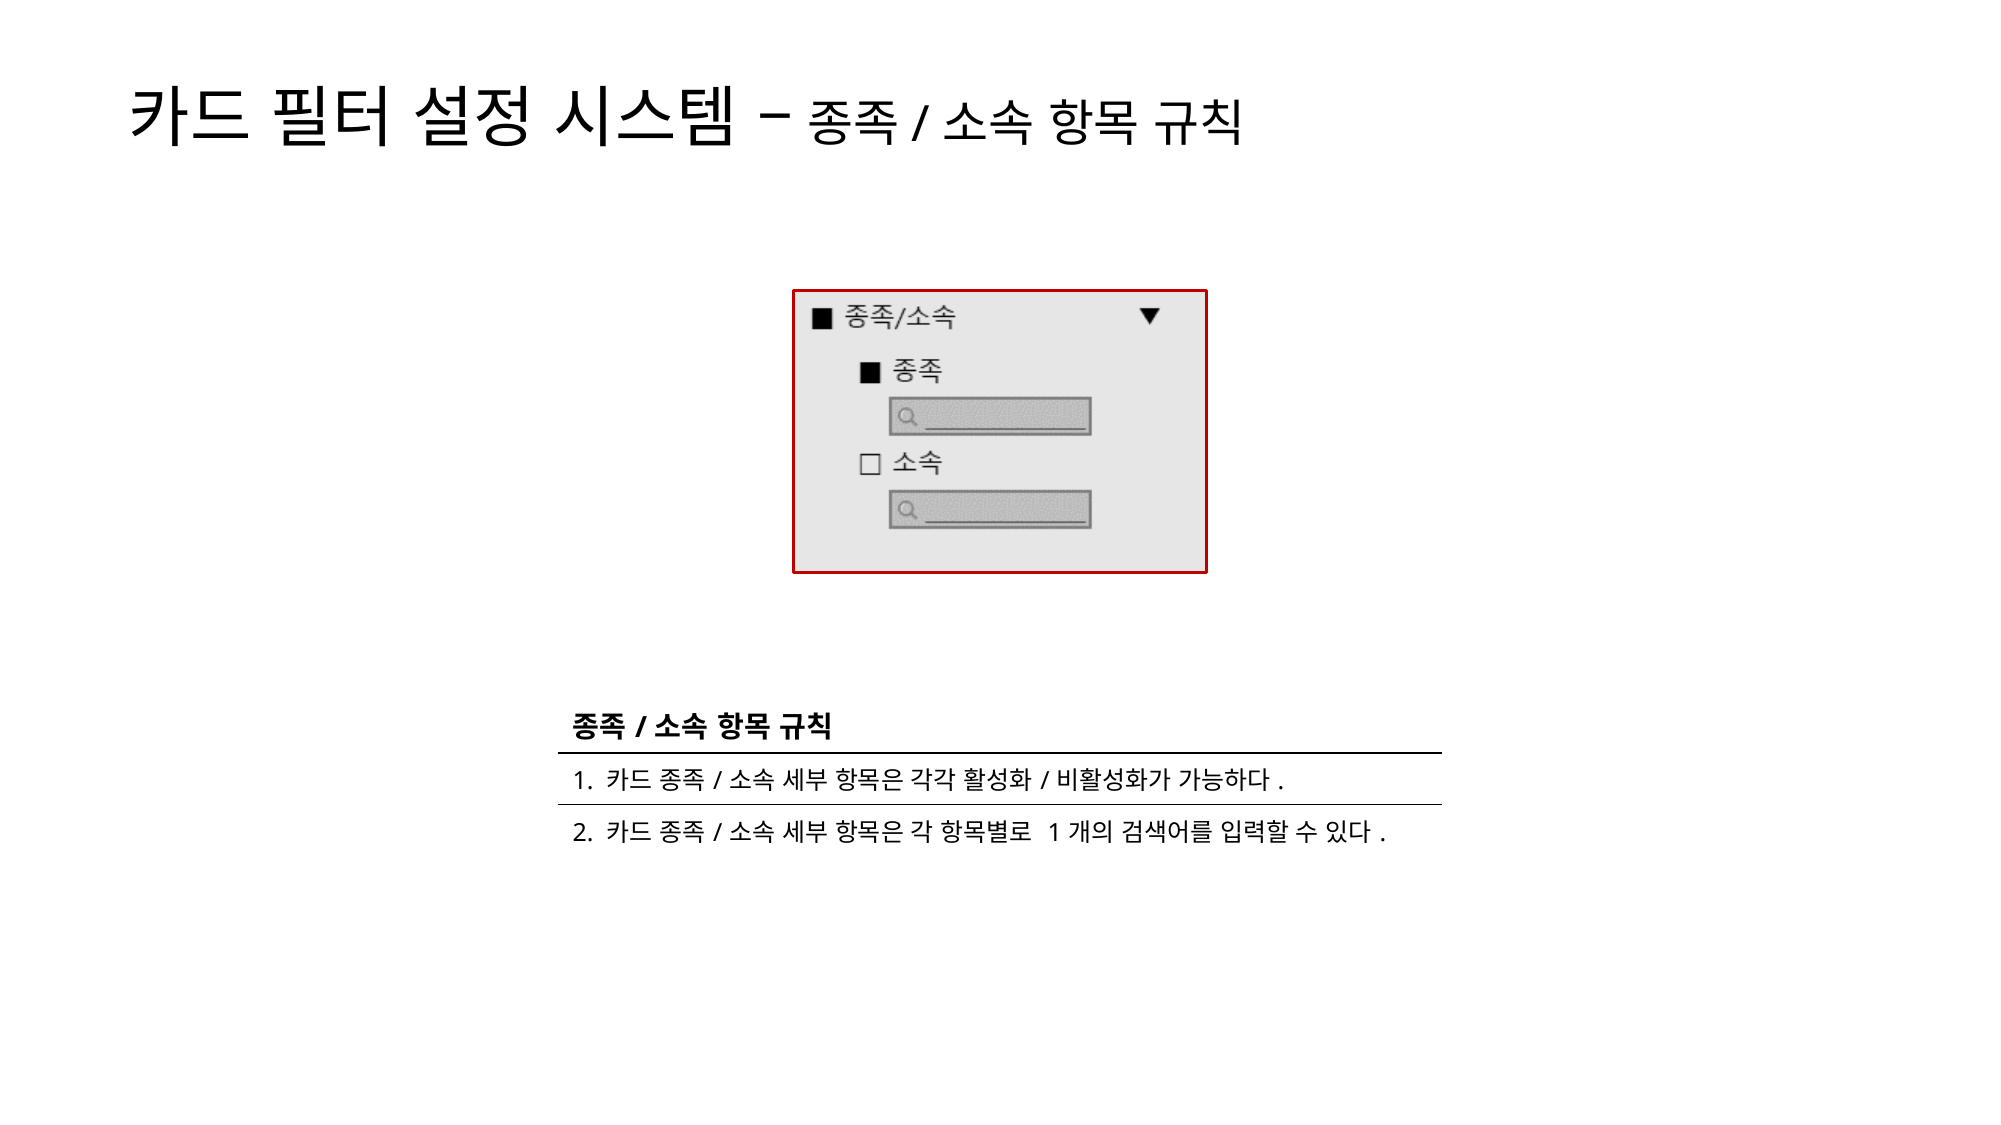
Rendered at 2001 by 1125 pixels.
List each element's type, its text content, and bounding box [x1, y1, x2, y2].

table_cell 1. 카드 종족/소속 세부 항목은 각각 활성화/비활성화가 가능하다. [558, 754, 1442, 804]
table_header 종족/소속 항목 규칙 [558, 696, 1442, 752]
text_box 카드 필터 설정 시스템 – 종족/소속 항목 규칙 [113, 63, 1886, 167]
table_cell 2. 카드 종족/소속 세부 항목은 각 항목별로 1개의 검색어를 입력할 수 있다. [558, 805, 1442, 856]
picture [795, 291, 1205, 571]
